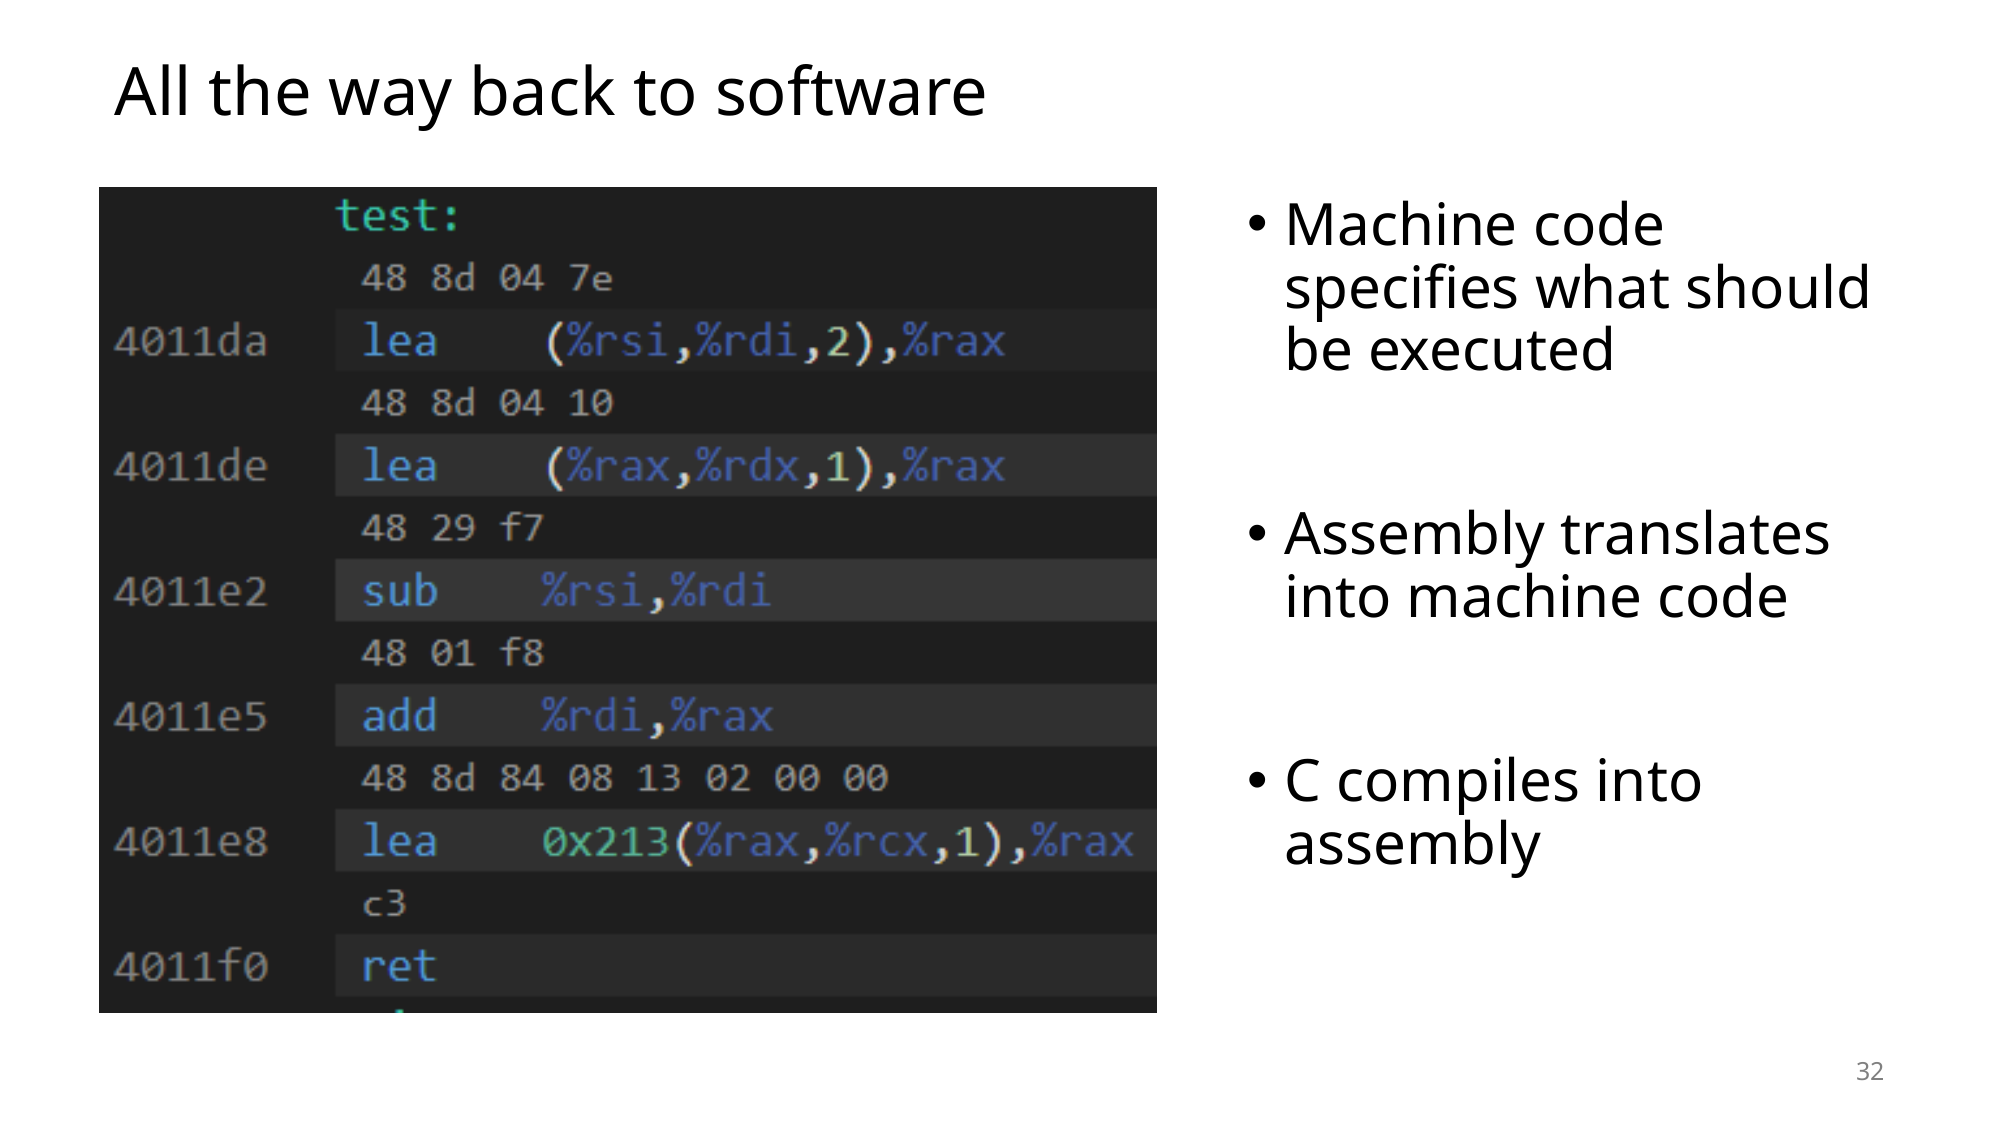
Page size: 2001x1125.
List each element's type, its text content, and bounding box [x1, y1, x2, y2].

picture [99, 187, 1157, 1013]
slide_number 32 [1749, 1042, 1900, 1103]
list Machine code specifies what should be executed Assembly translates into machine code C compiles into assembly [1232, 187, 1900, 1013]
title All the way back to software [99, 37, 1900, 150]
